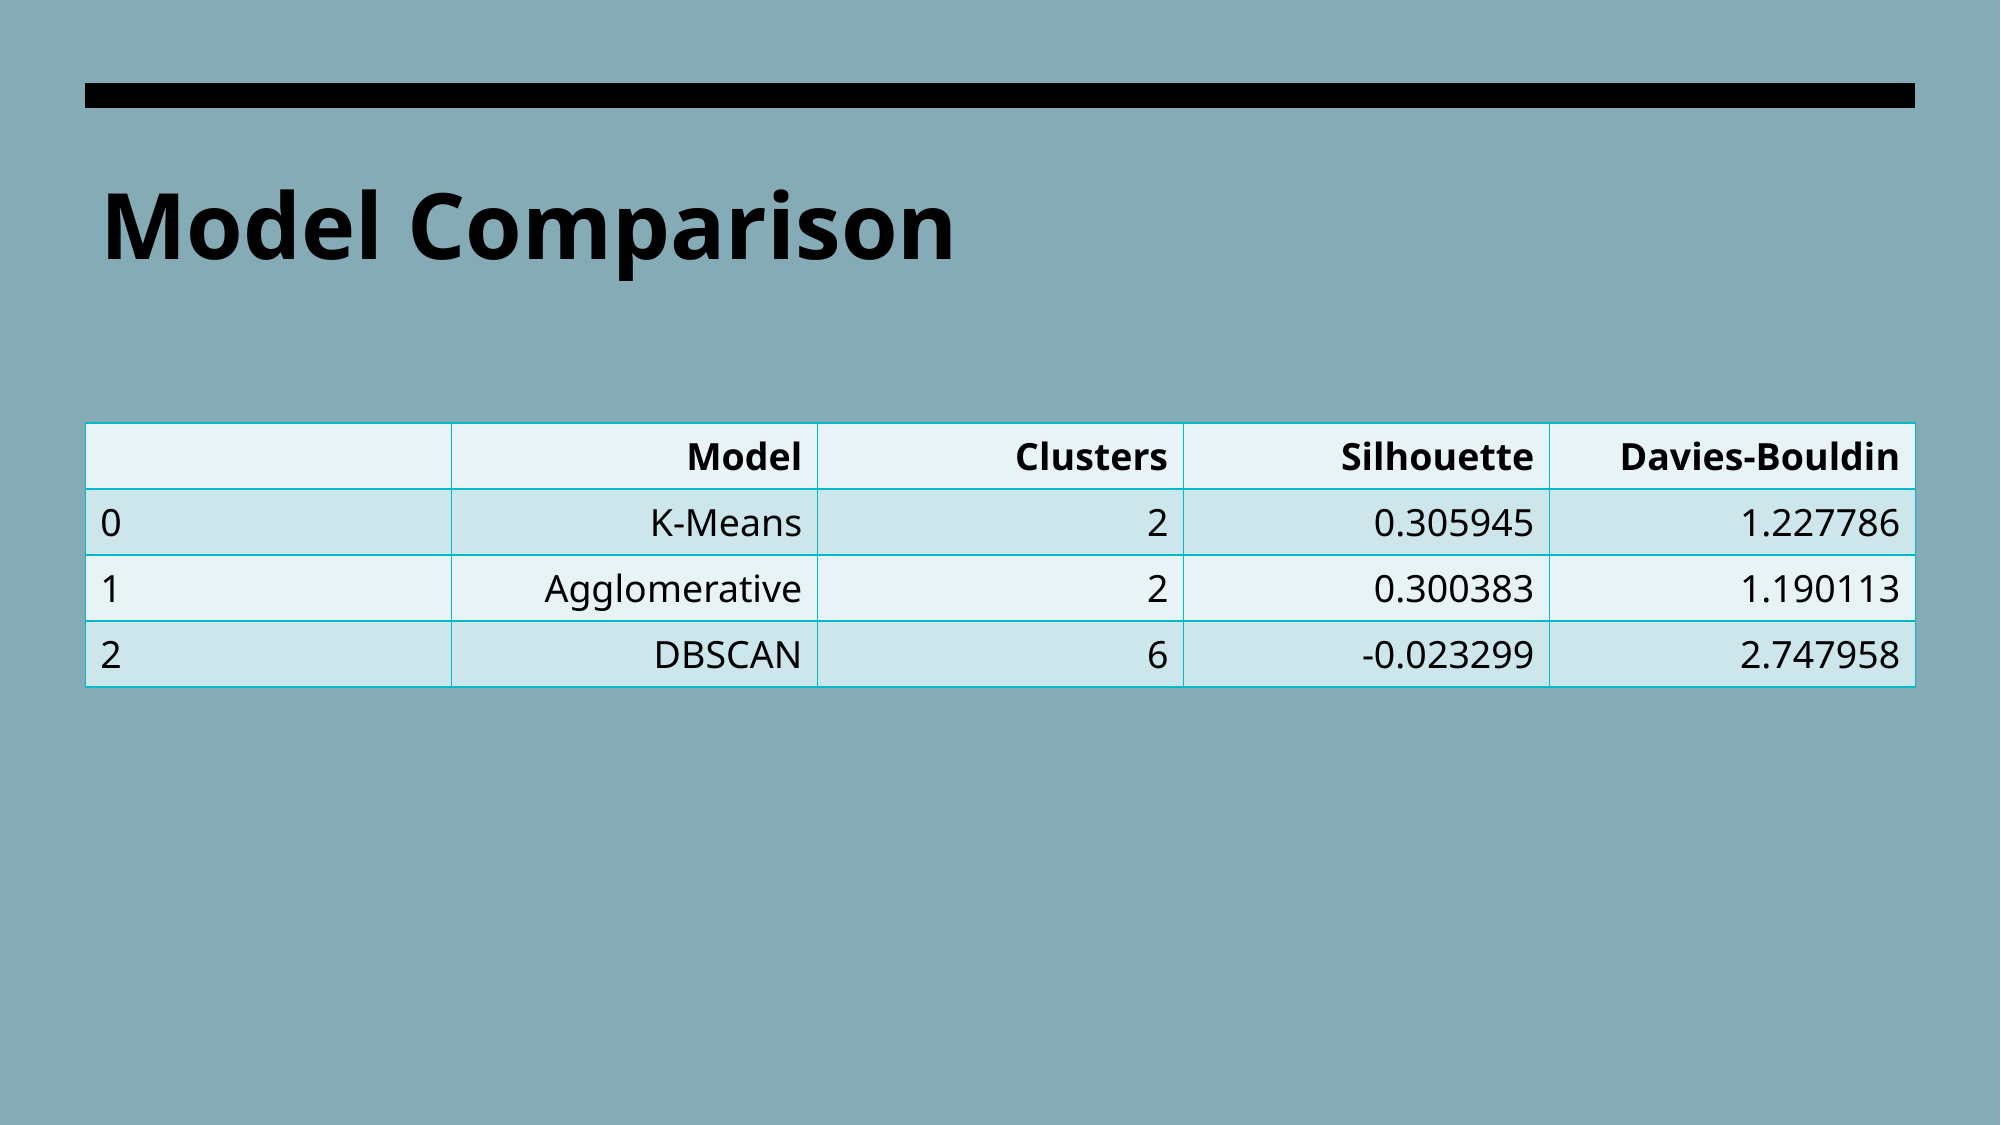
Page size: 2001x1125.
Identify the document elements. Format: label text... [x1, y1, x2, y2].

table_header Silhouette [1184, 424, 1549, 488]
table_cell 2 [86, 622, 451, 686]
table_cell 2.747958 [1550, 622, 1915, 686]
table_cell 0.300383 [1184, 556, 1549, 620]
table_cell -0.023299 [1184, 622, 1549, 686]
table_cell 1.190113 [1550, 556, 1915, 620]
table_cell Agglomerative [452, 556, 817, 620]
table_header [86, 424, 451, 488]
table_header Davies-Bouldin [1550, 424, 1915, 488]
table_cell 2 [818, 556, 1183, 620]
table_cell 0 [86, 490, 451, 554]
title Model Comparison [85, 160, 1916, 401]
table_cell 2 [818, 490, 1183, 554]
table_cell DBSCAN [452, 622, 817, 686]
table_cell K-Means [452, 490, 817, 554]
table_cell 6 [818, 622, 1183, 686]
table_cell 1.227786 [1550, 490, 1915, 554]
table_cell 0.305945 [1184, 490, 1549, 554]
table_cell 1 [86, 556, 451, 620]
table_header Clusters [818, 424, 1183, 488]
table_header Model [452, 424, 817, 488]
